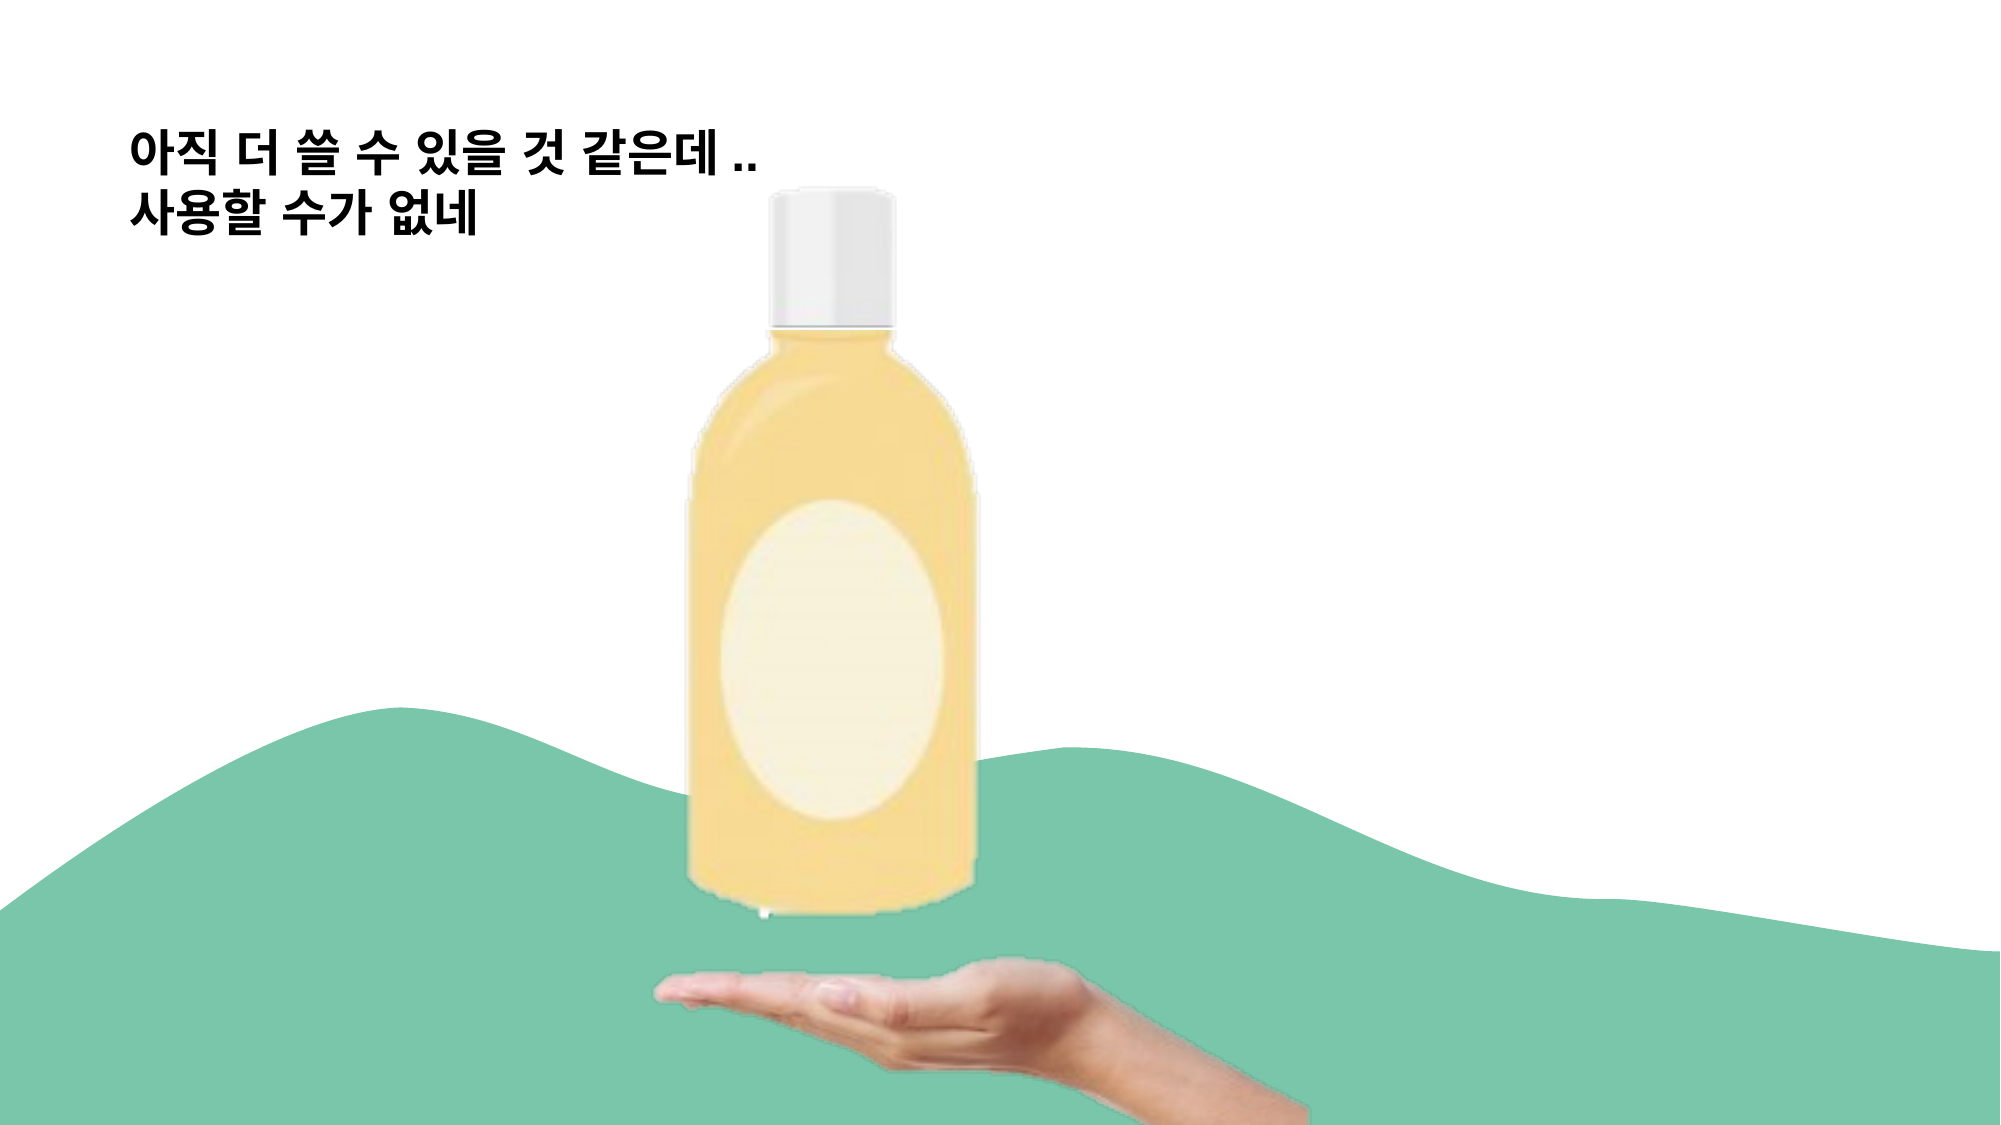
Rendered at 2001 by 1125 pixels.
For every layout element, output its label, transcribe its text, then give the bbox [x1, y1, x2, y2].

picture [373, 124, 1413, 1125]
text_box [1413, 854, 2000, 1125]
text_box 아직 더 쓸 수 있을 것 같은데.. 사용할 수가 없네 [114, 114, 833, 250]
text_box [0, 706, 476, 1125]
